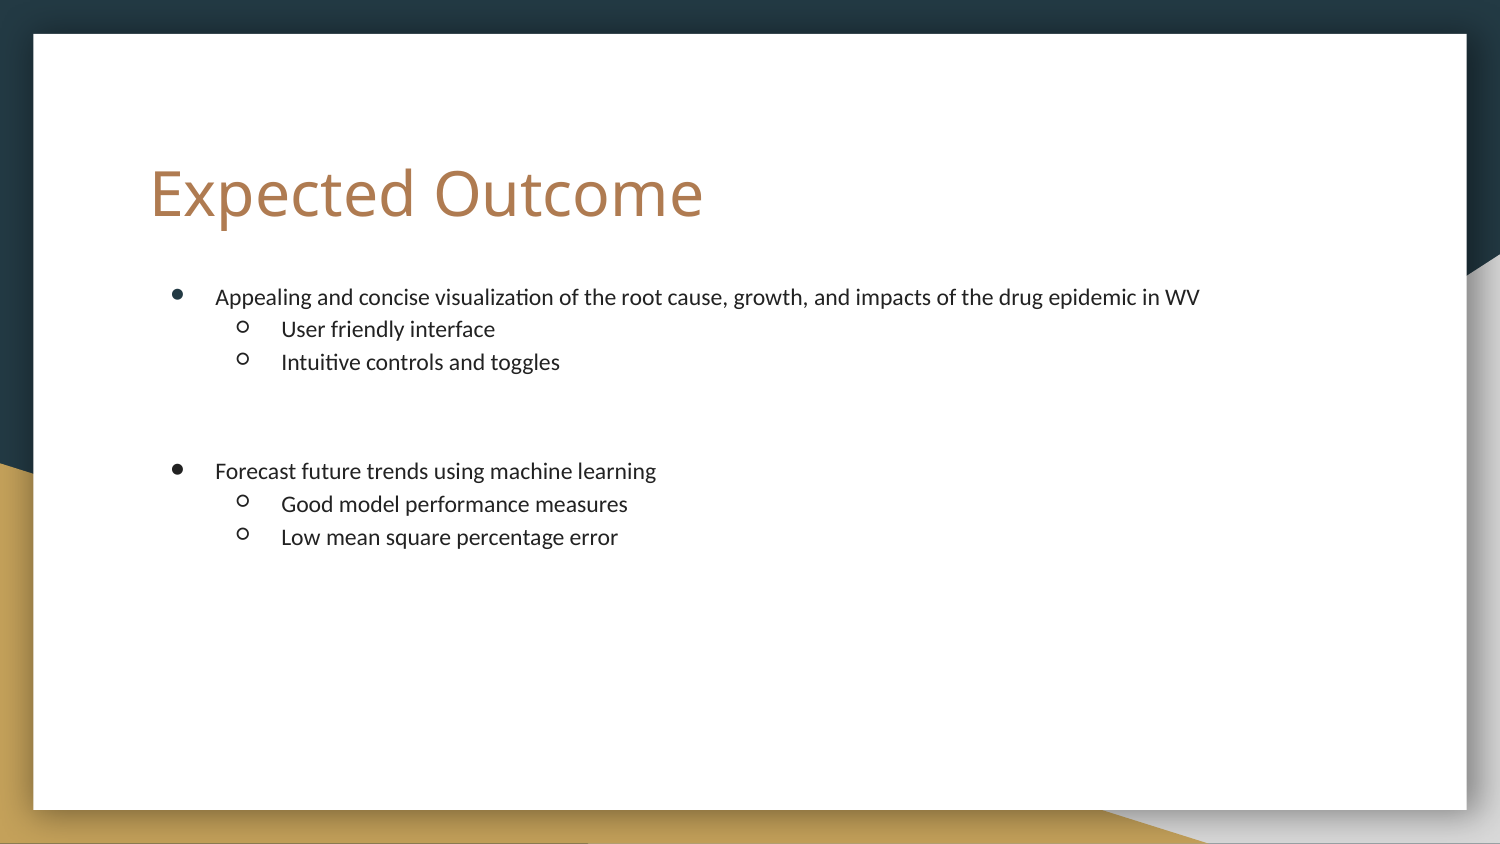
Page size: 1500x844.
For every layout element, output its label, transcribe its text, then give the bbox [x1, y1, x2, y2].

list Appealing and concise visualization of the root cause, growth, and impacts of the drug epidemic in WV User friendly interface Intuitive controls and toggles Forecast future trends using machine learning Good model performance measures Low mean square percentage error [134, 262, 1366, 566]
title Expected Outcome [134, 138, 1366, 262]
